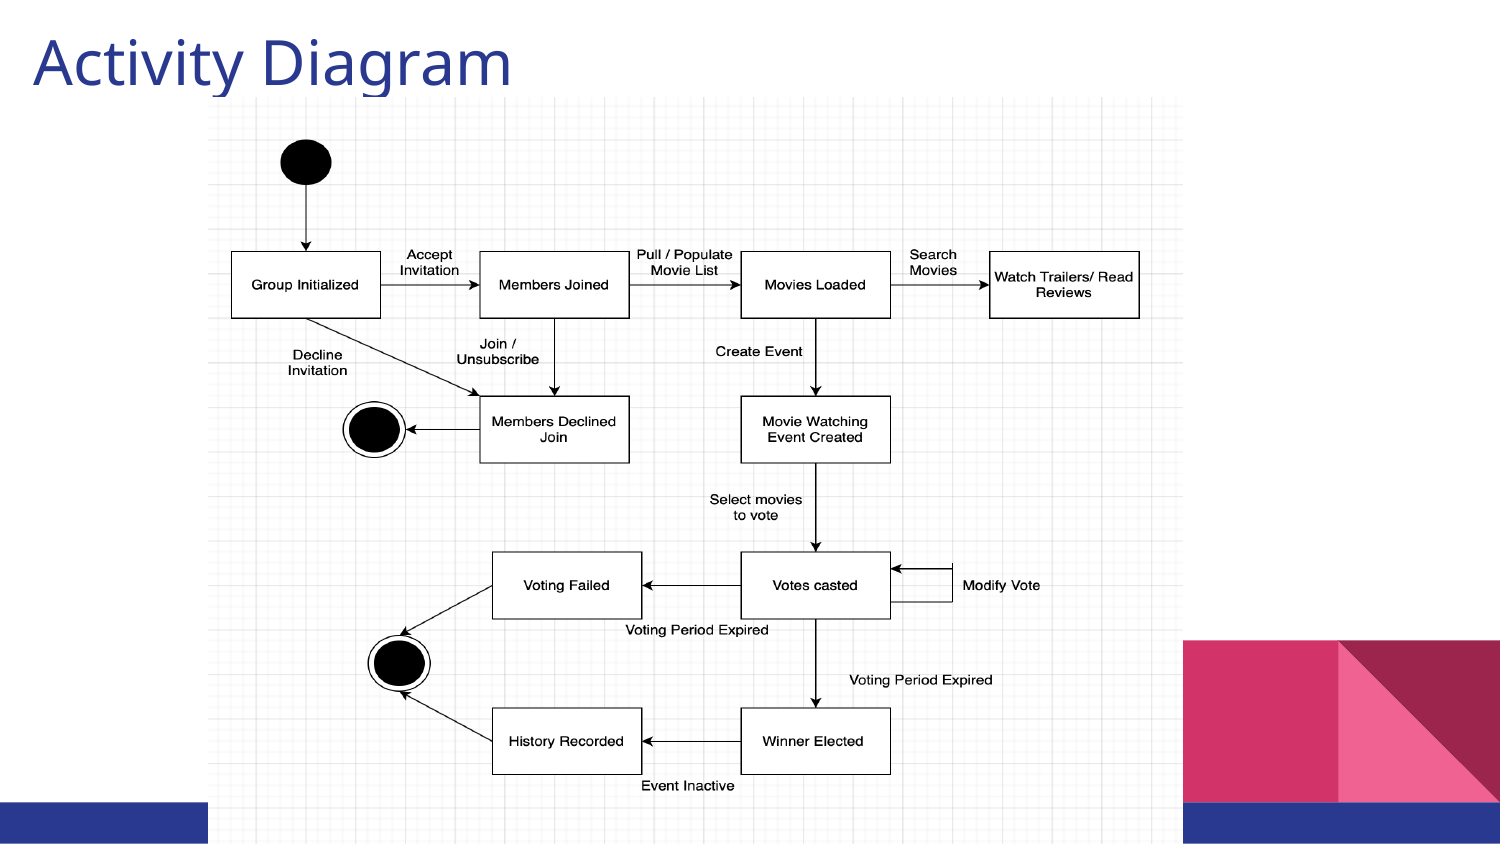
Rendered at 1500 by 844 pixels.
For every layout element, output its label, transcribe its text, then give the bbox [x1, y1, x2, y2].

picture [208, 97, 1183, 844]
title Activity Diagram [18, 8, 1416, 109]
